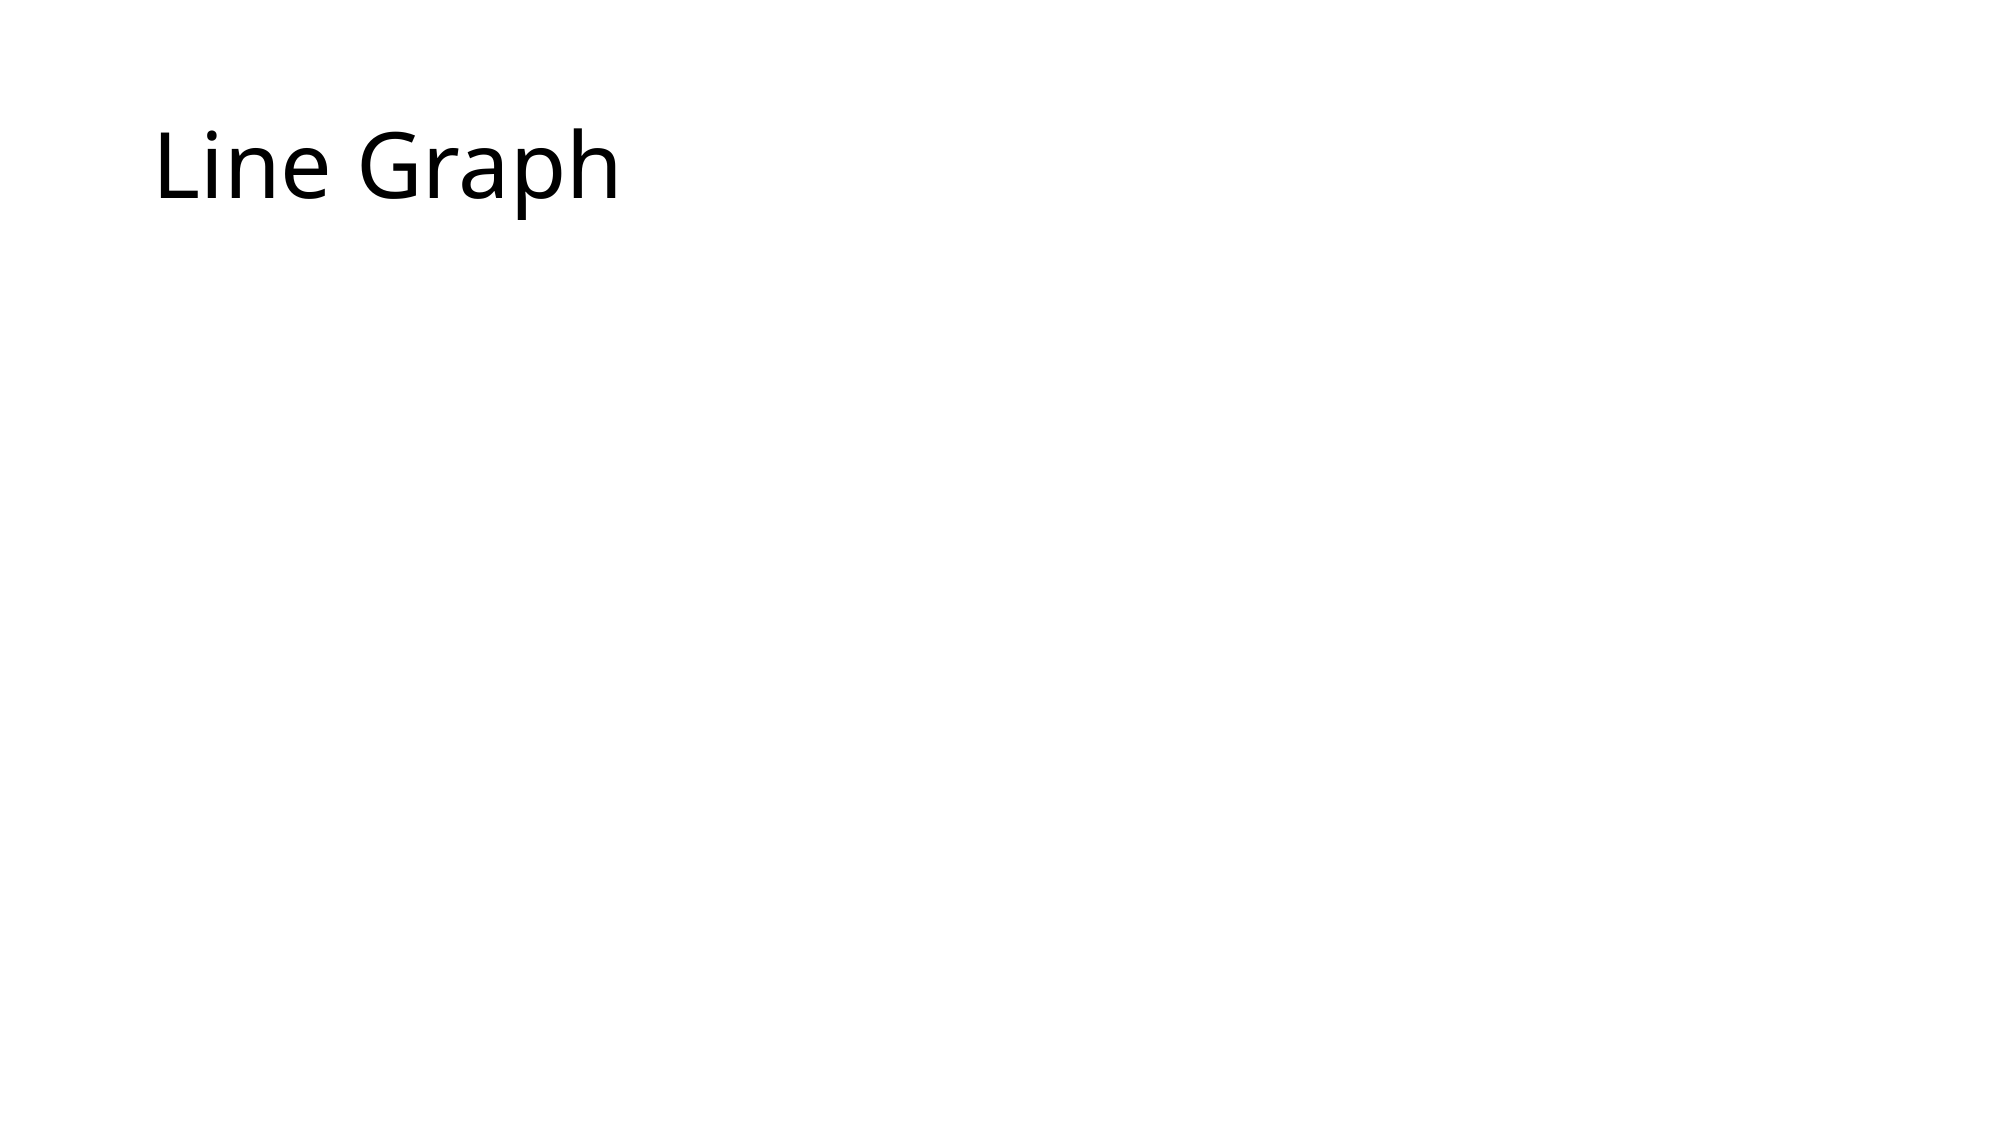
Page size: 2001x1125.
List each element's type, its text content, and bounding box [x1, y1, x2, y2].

title Line Graph [137, 59, 1863, 278]
